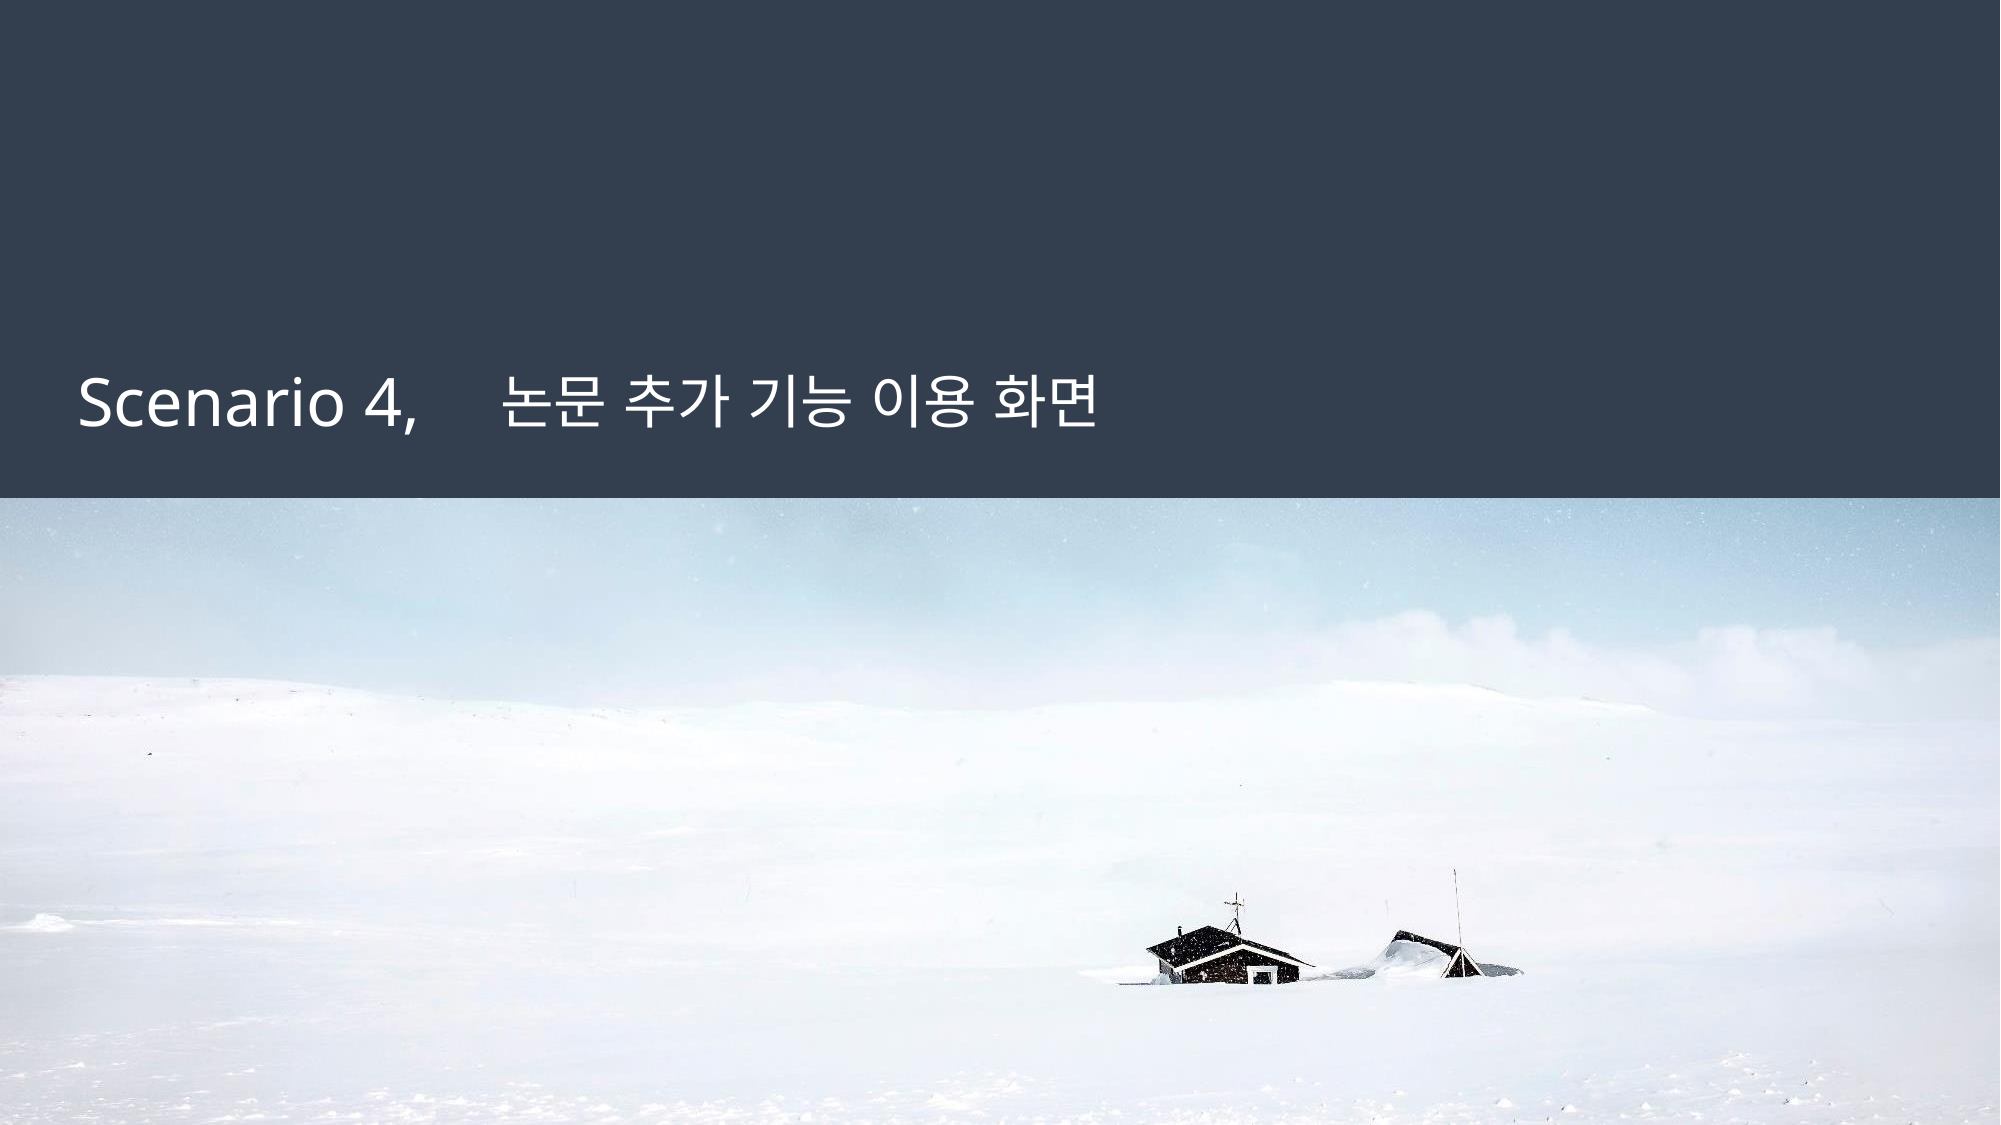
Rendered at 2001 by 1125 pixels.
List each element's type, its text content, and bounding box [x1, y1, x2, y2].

text_box Scenario 4, [62, 352, 454, 447]
picture [0, 498, 2000, 1125]
text_box 논문 추가 기능 이용 화면 [485, 357, 1219, 443]
